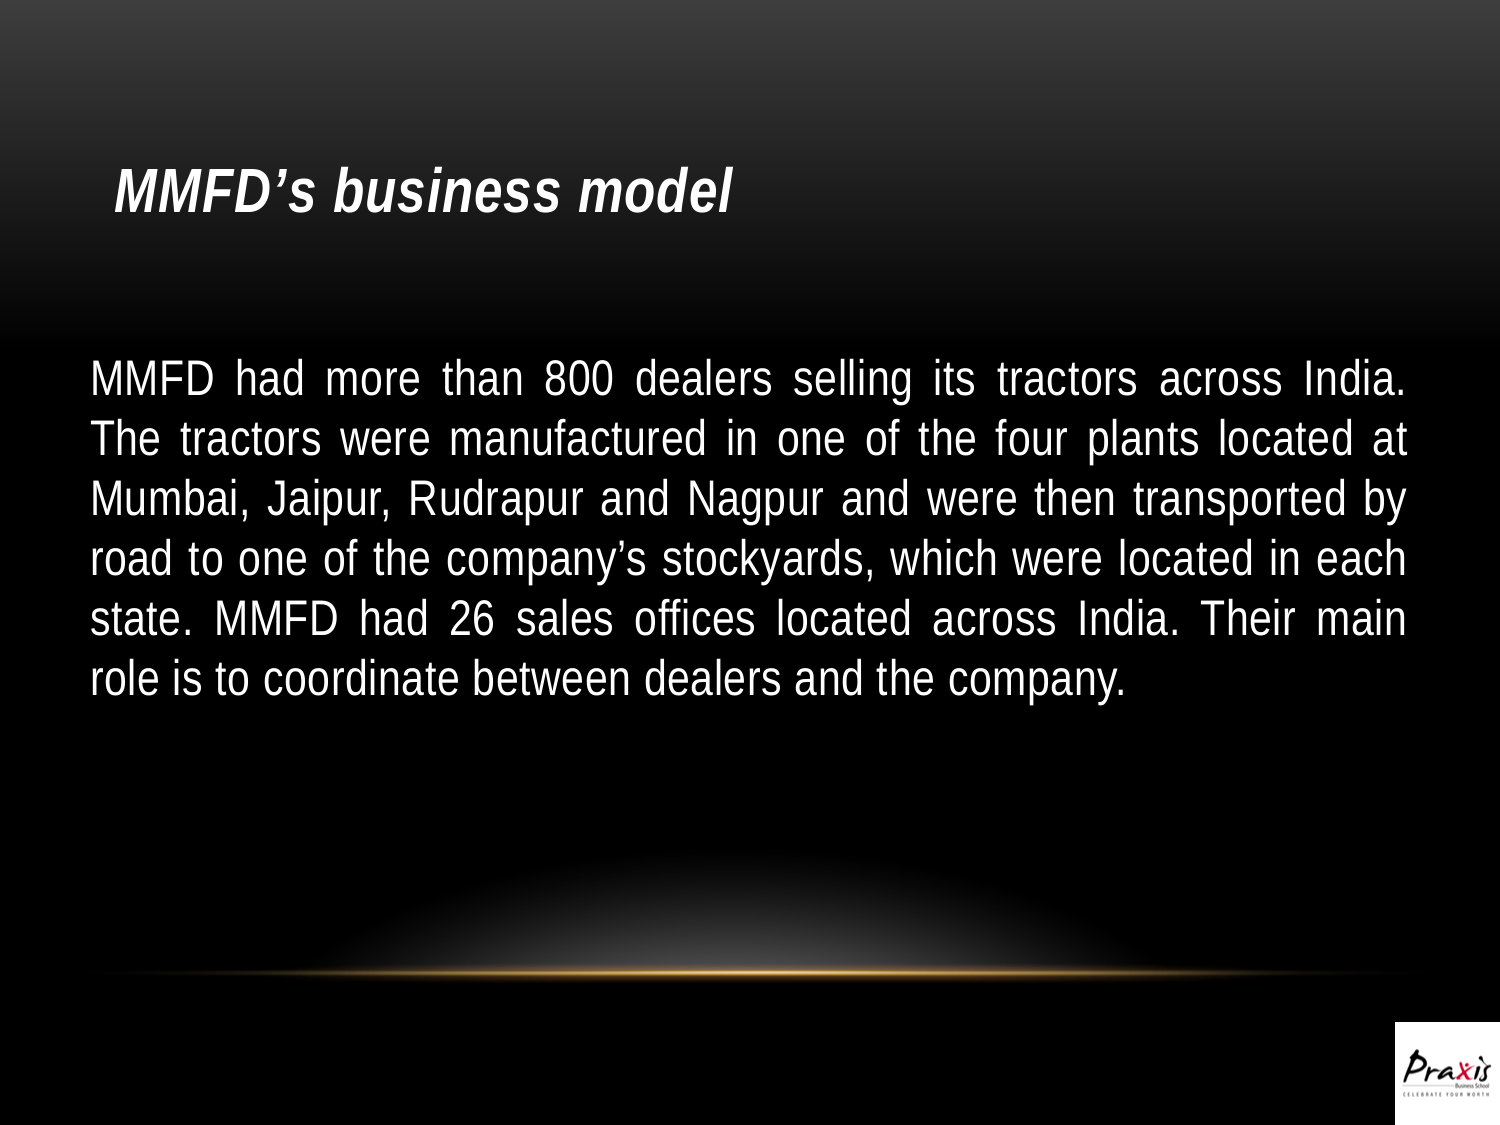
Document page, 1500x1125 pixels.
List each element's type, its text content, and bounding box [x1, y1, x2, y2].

title MMFD’s business model [99, 45, 1400, 233]
list MMFD had more than 800 dealers selling its tractors across India. The tractors were manufactured in one of the four plants located at Mumbai, Jaipur, Rudrapur and Nagpur and were then transported by road to one of the company’s stockyards, which were located in each state. MMFD had 26 sales offices located across India. Their main role is to coordinate between dealers and the company. [75, 337, 1425, 1005]
picture [0, 0, 1500, 1125]
